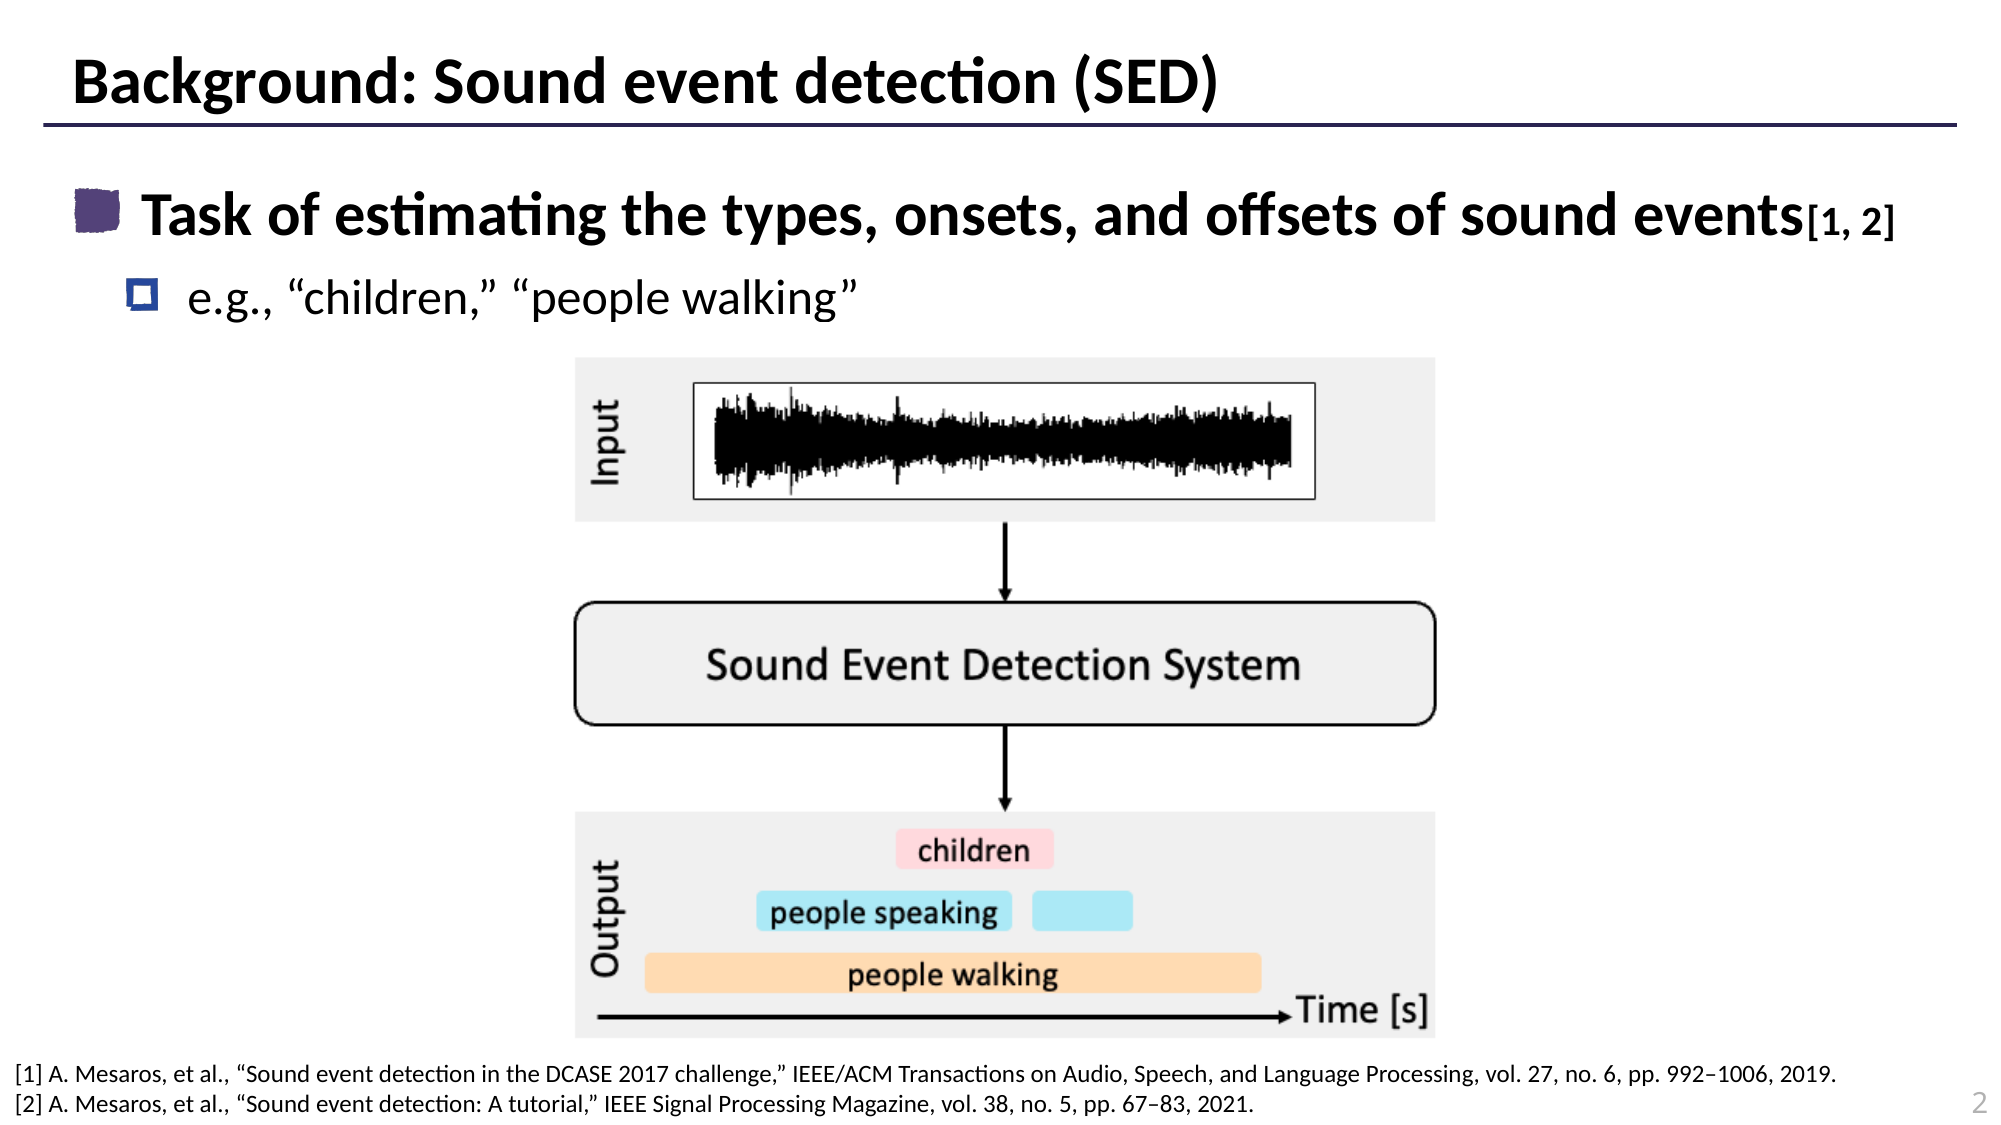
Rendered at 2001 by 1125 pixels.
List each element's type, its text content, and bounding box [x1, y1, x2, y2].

picture [74, 188, 120, 233]
list Task of estimating the types, onsets, and offsets of sound events[1, 2] e.g., “children,” “people walking” [59, 158, 1920, 1073]
title Background: Sound event detection (SED) [56, 6, 1782, 128]
slide_number 2 [1881, 1074, 2000, 1125]
text_box [1] A. Mesaros, et al., “Sound event detection in the DCASE 2017 challenge,” IEEE/ACM Transactions on Audio, Speech, and Language Processing, vol. 27, no. 6, pp. 992–1006, 2019. [2] A. Mesaros, et al., “Sound event detection: A tutorial,” IEEE Signal Processing Magazine, vol. 38, no. 5, pp. 67–83, 2021. [0, 1049, 1881, 1125]
picture [532, 322, 1468, 1060]
picture [126, 278, 158, 311]
